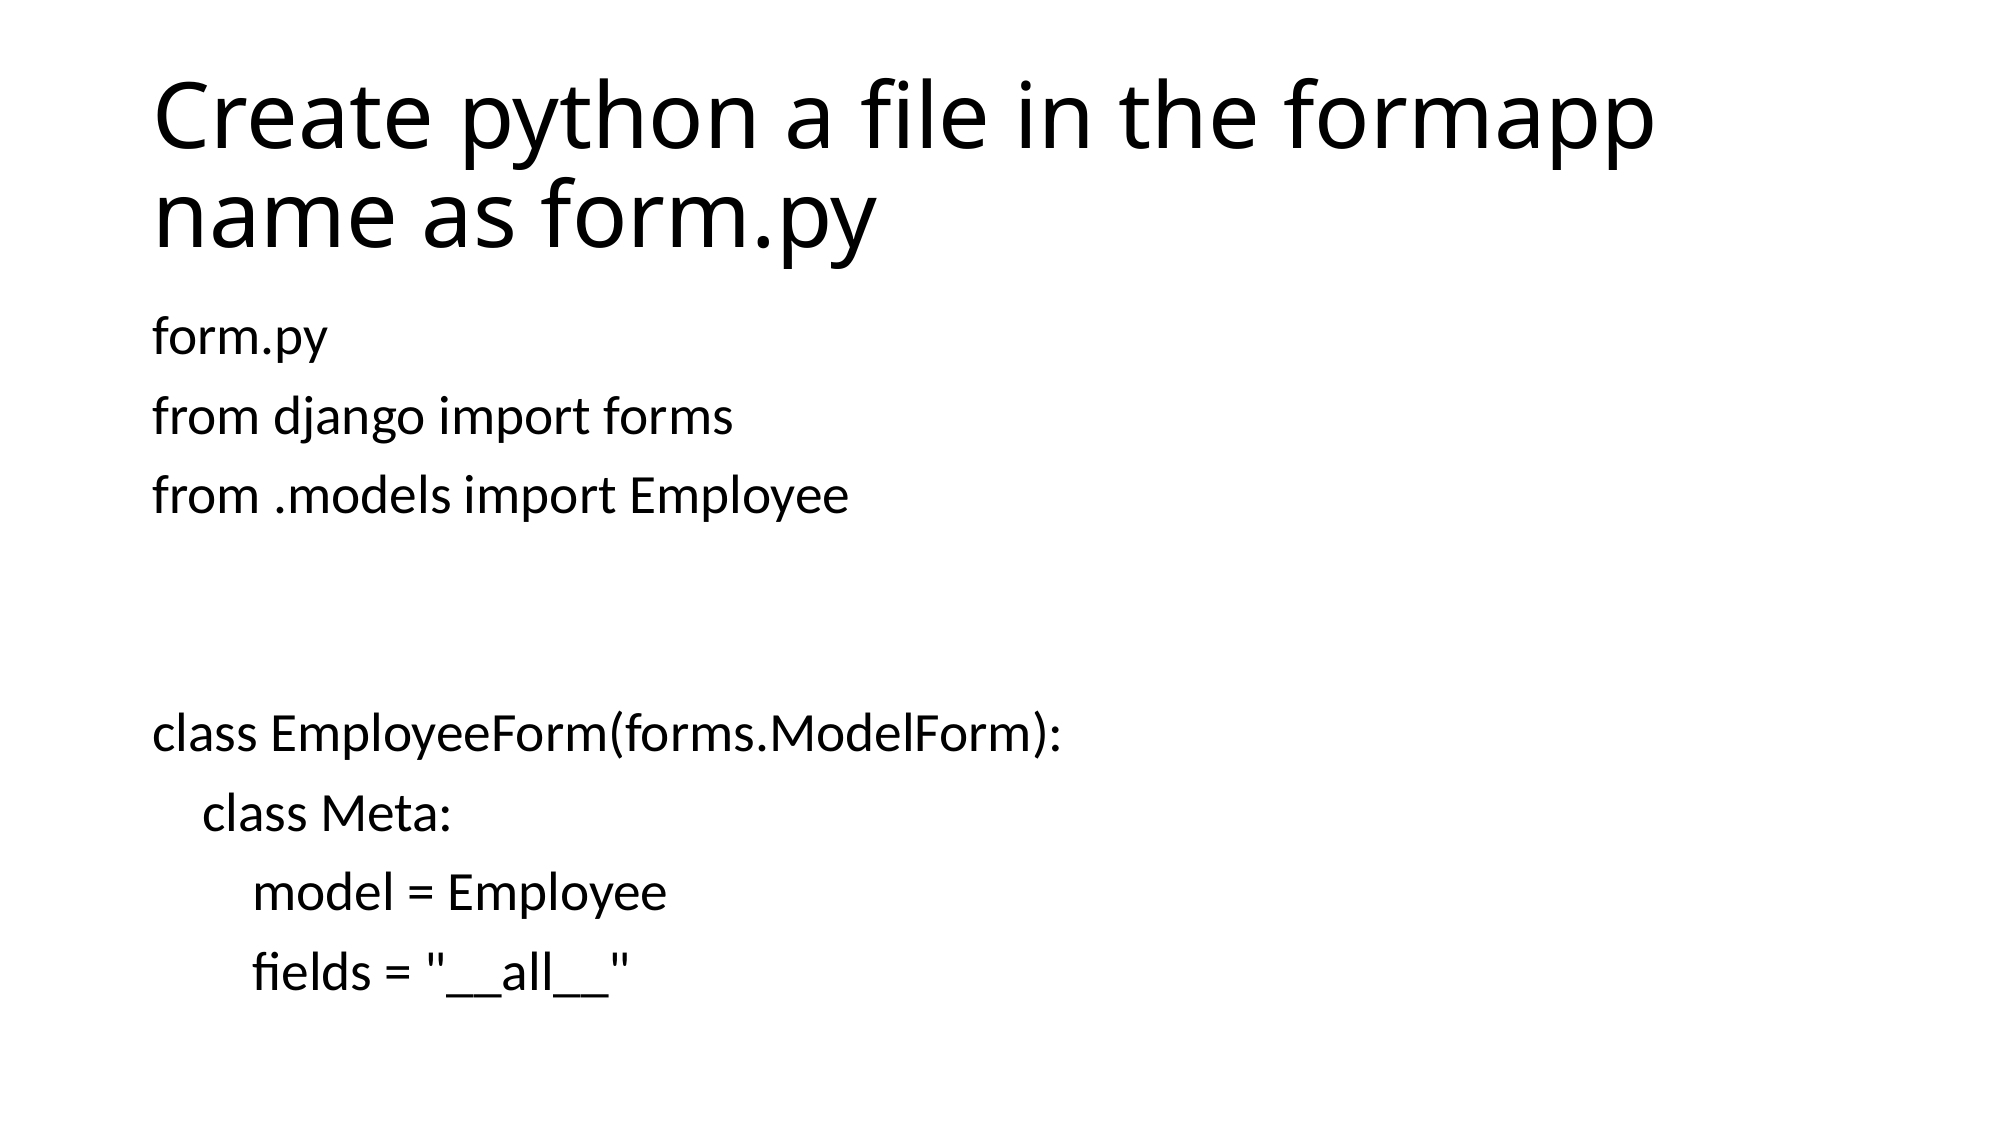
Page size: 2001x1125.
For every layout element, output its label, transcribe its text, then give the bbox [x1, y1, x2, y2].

list form.py from django import forms from .models import Employee class EmployeeForm(forms.ModelForm): class Meta: model = Employee fields = "__all__" [137, 299, 1863, 1014]
title Create python a file in the formapp name as form.py [137, 59, 1863, 278]
